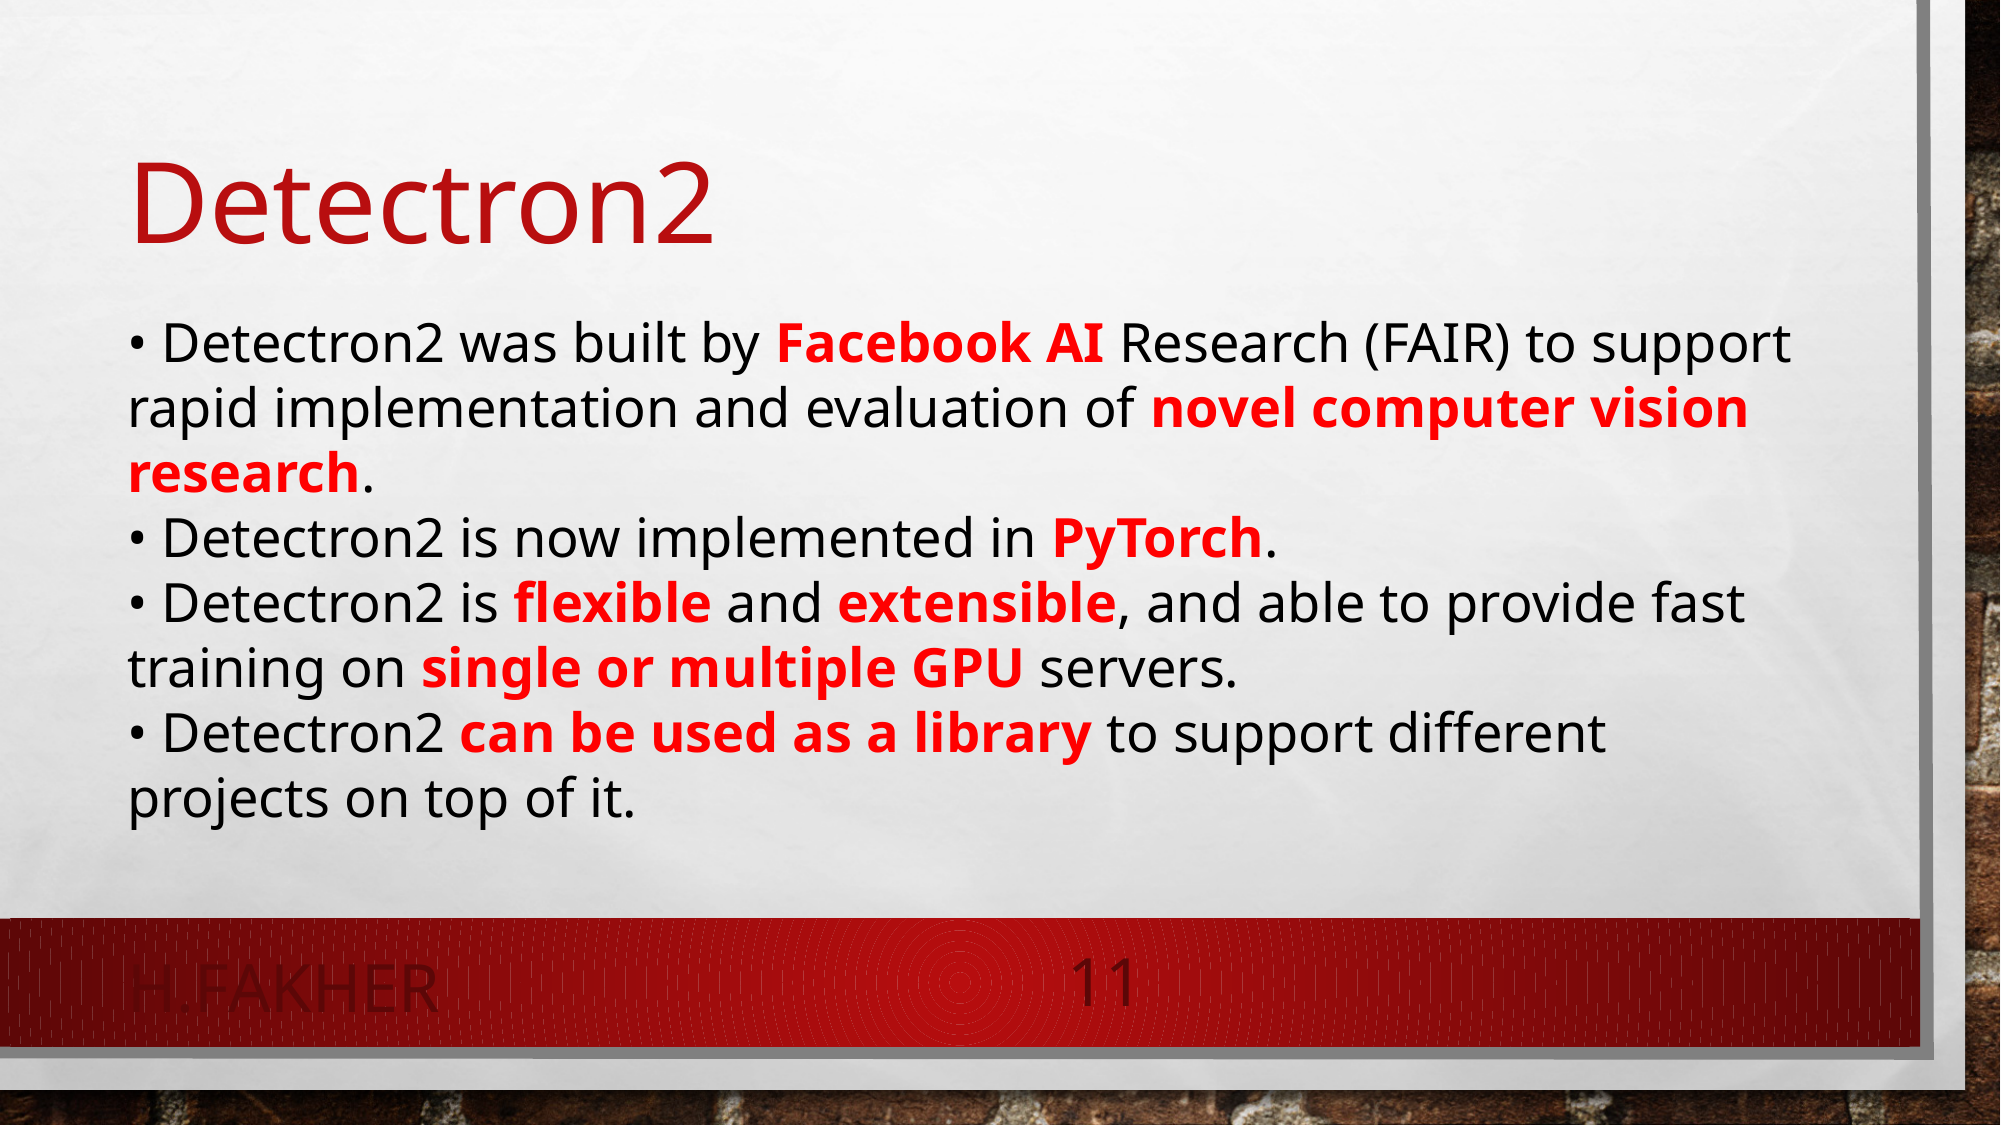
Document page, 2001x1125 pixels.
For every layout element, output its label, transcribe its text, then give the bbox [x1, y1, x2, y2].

title Detectron2 [112, 112, 1818, 301]
slide_number 11 [1031, 944, 1181, 1027]
picture [0, 0, 2000, 1125]
text_box • Detectron2 was built by Facebook AI Research (FAIR) to support rapid implementation and evaluation of novel computer vision research. • Detectron2 is now implemented in PyTorch. • Detectron2 is flexible and extensible, and able to provide fast training on single or multiple GPU servers. • Detectron2 can be used as a library to support different projects on top of it. [112, 301, 1818, 836]
footer H.Fakher [112, 944, 1015, 1027]
